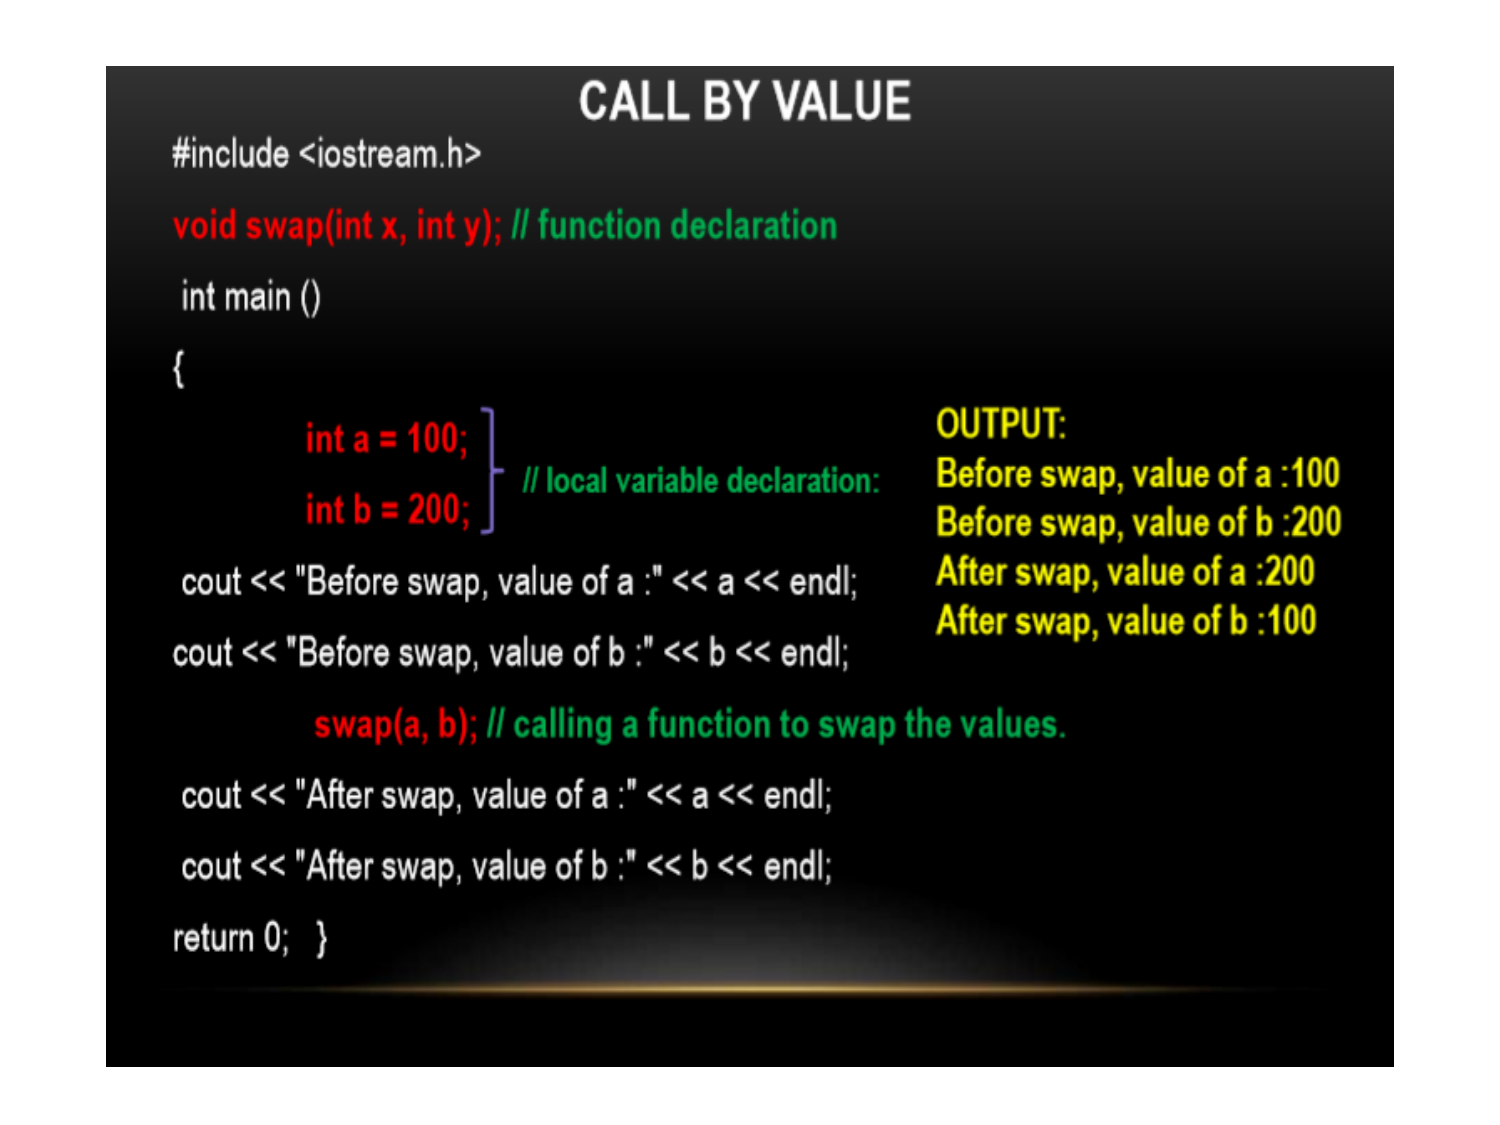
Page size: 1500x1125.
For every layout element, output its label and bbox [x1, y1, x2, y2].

list [106, 66, 1394, 1067]
